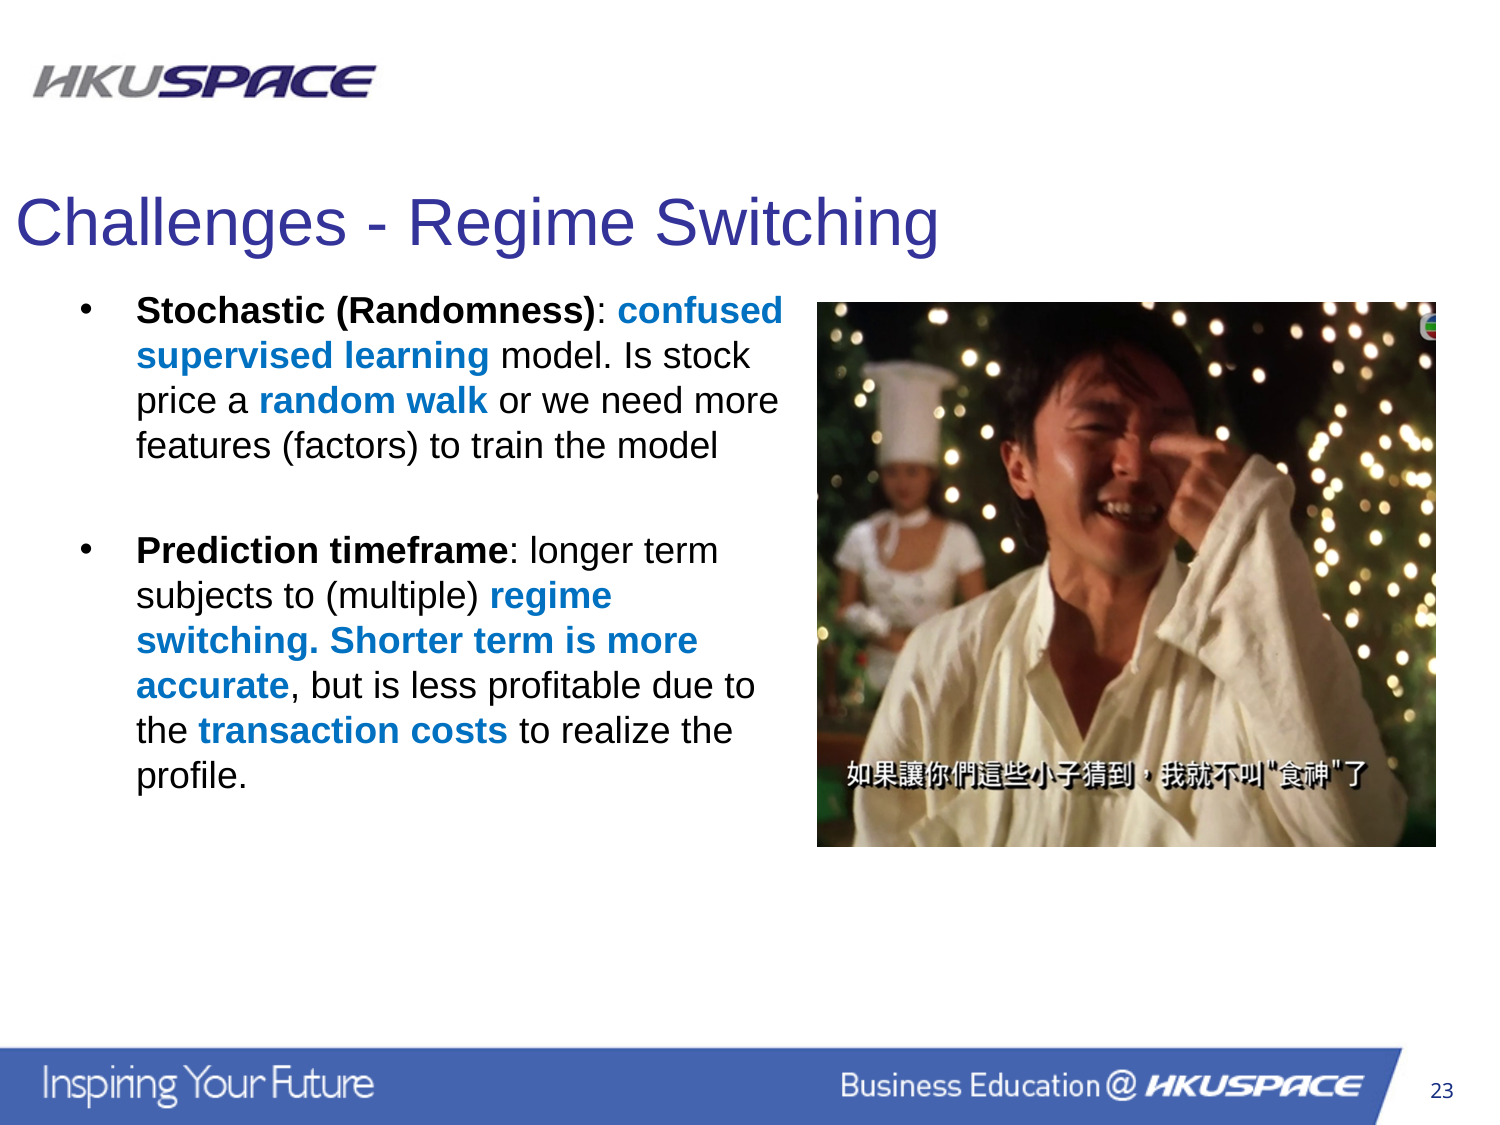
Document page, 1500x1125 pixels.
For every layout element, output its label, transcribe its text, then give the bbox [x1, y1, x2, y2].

slide_number 23 [1415, 1070, 1499, 1125]
title Challenges - Regime Switching [0, 101, 1325, 266]
text_box Stochastic (Randomness): confused supervised learning model. Is stock price a random walk or we need more features (factors) to train the model Prediction timeframe: longer term subjects to (multiple) regime switching. Shorter term is more accurate, but is less profitable due to the transaction costs to realize the profile. [64, 278, 821, 1047]
picture [0, 0, 1500, 1125]
